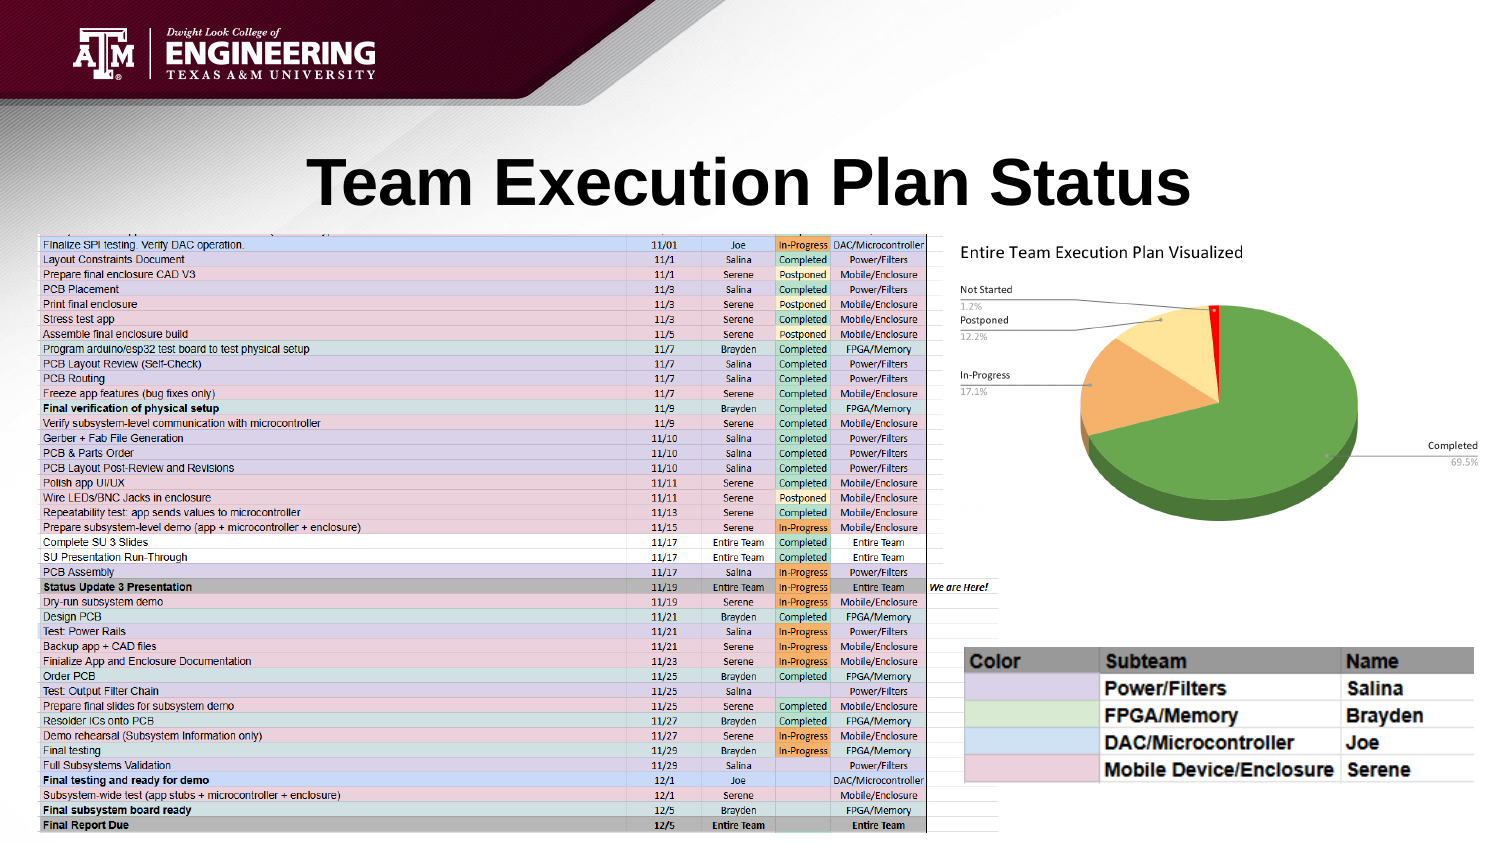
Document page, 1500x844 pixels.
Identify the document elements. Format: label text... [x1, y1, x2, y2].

title Team Execution Plan Status [75, 129, 1425, 228]
picture [0, 0, 1500, 844]
